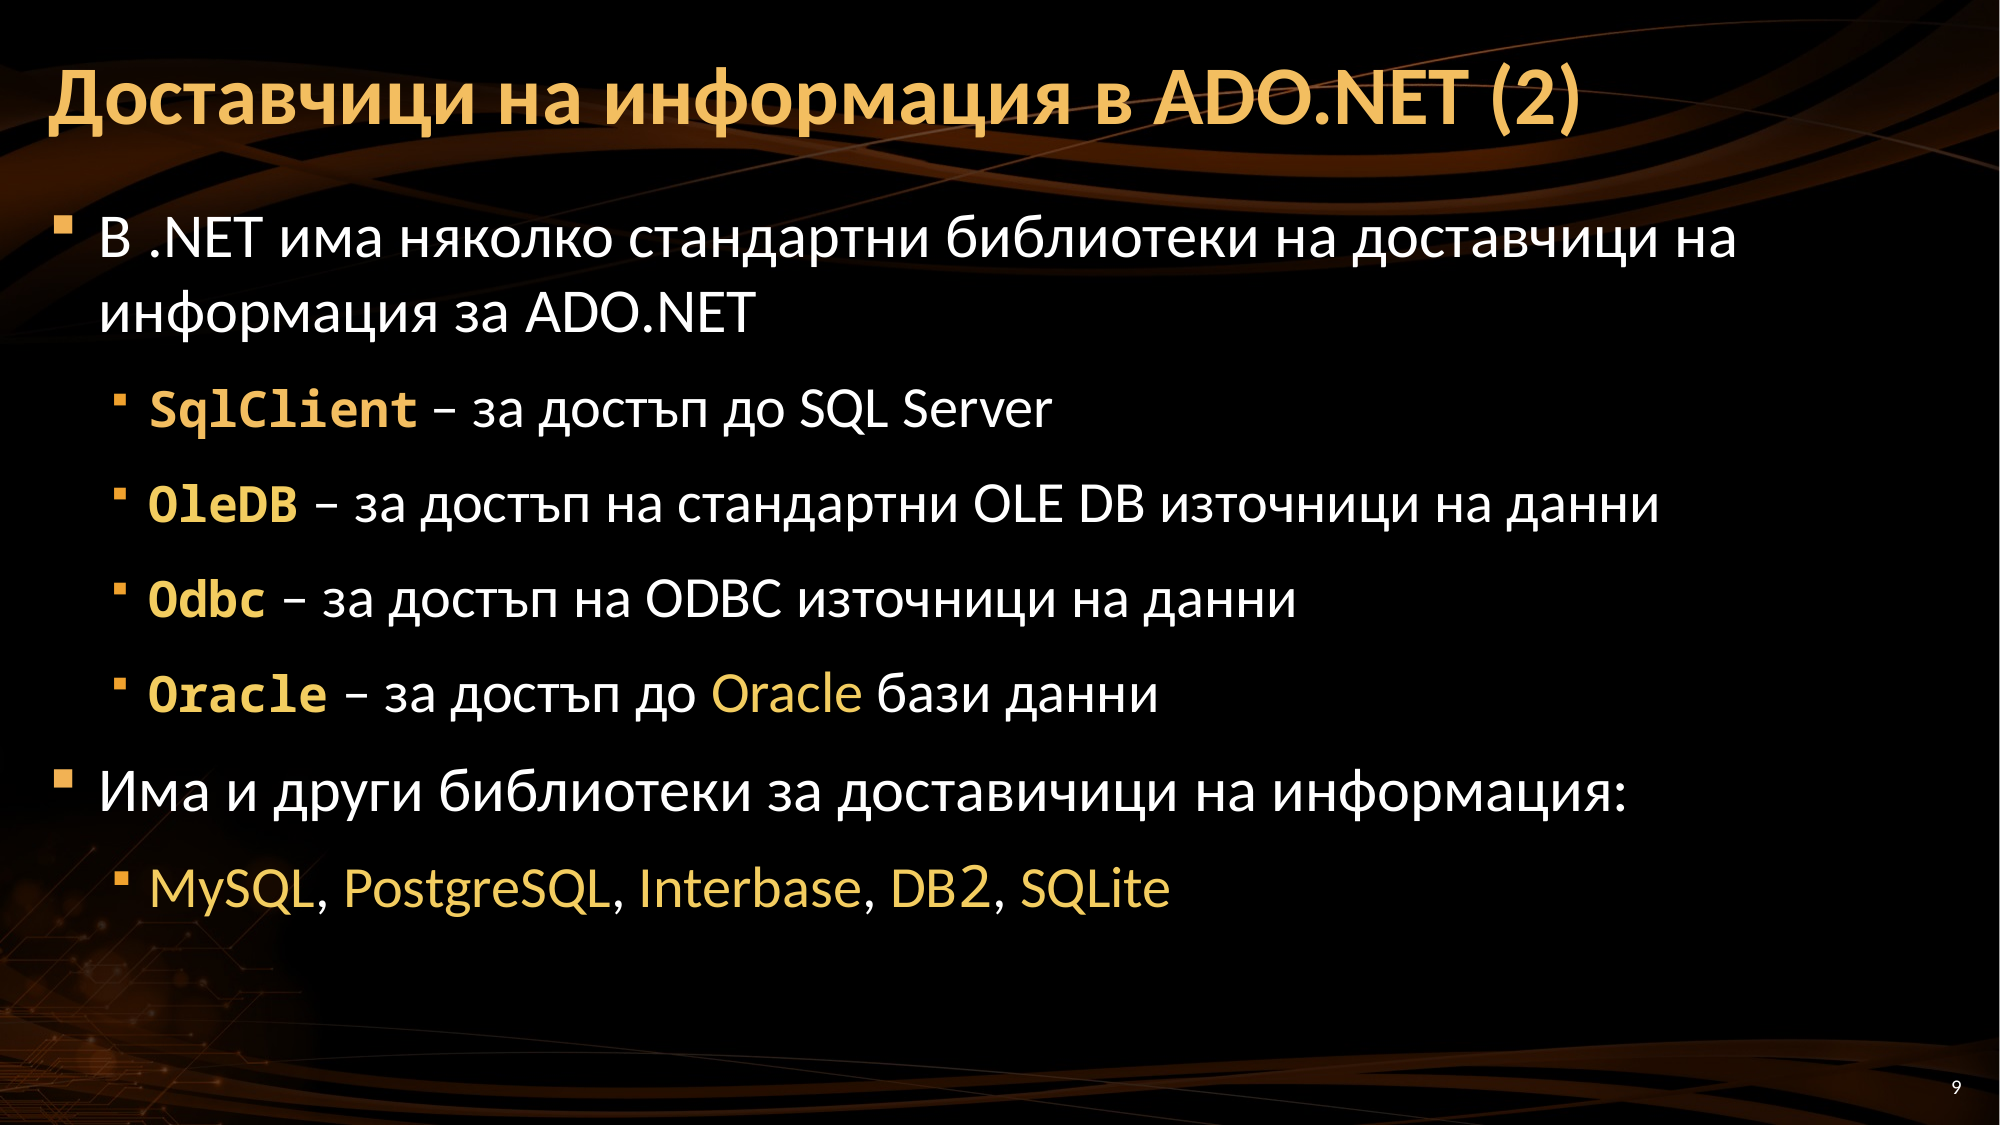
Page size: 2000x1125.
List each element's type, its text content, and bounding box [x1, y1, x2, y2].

slide_number 9 [1897, 1070, 1968, 1103]
list В .NET има няколко стандартни библиотеки на доставчици на информация за ADO.NET SqlClient – за достъп до SQL Server OleDB – за достъп на стандартни OLE DB източници на данни Odbc – за достъп на ODBC източници на данни Oracle – за достъп до Oracle бази данни Има и други библиотеки за доставичици на информация: MySQL, PostgreSQL, Interbase, DB2, SQLite [31, 189, 1968, 1103]
title Доставчици на информация в ADO.NET (2) [30, 6, 1968, 189]
picture [0, 0, 2000, 1125]
